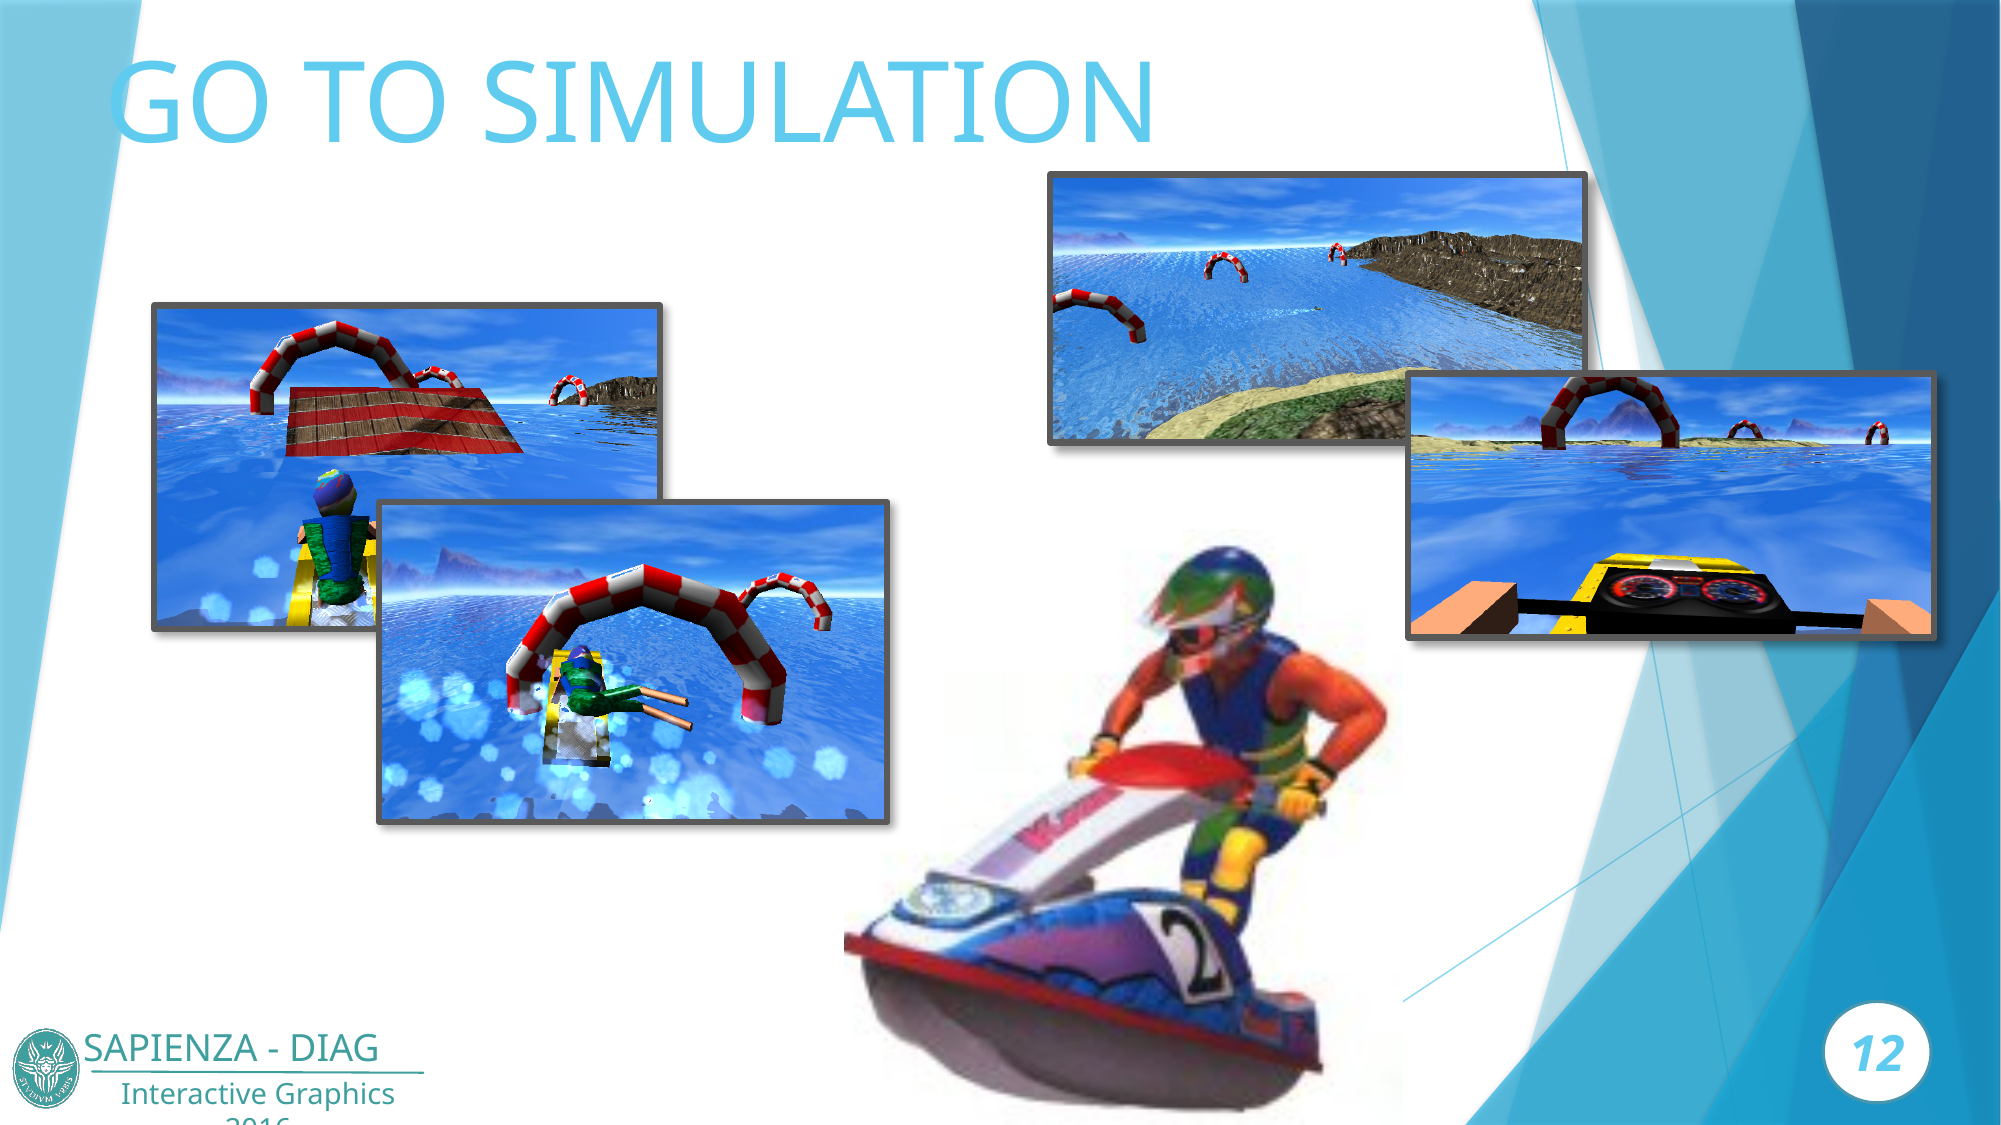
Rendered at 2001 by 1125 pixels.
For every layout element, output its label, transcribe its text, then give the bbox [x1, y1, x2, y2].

text_box SAPIENZA - DIAG [26, 1016, 437, 1077]
picture [156, 308, 1403, 1125]
picture [10, 1024, 82, 1111]
picture [1052, 177, 1932, 635]
text_box Interactive Graphics 2016 [70, 1067, 447, 1125]
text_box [1822, 1000, 1932, 1104]
title GO TO SIMULATION [0, 0, 1177, 173]
